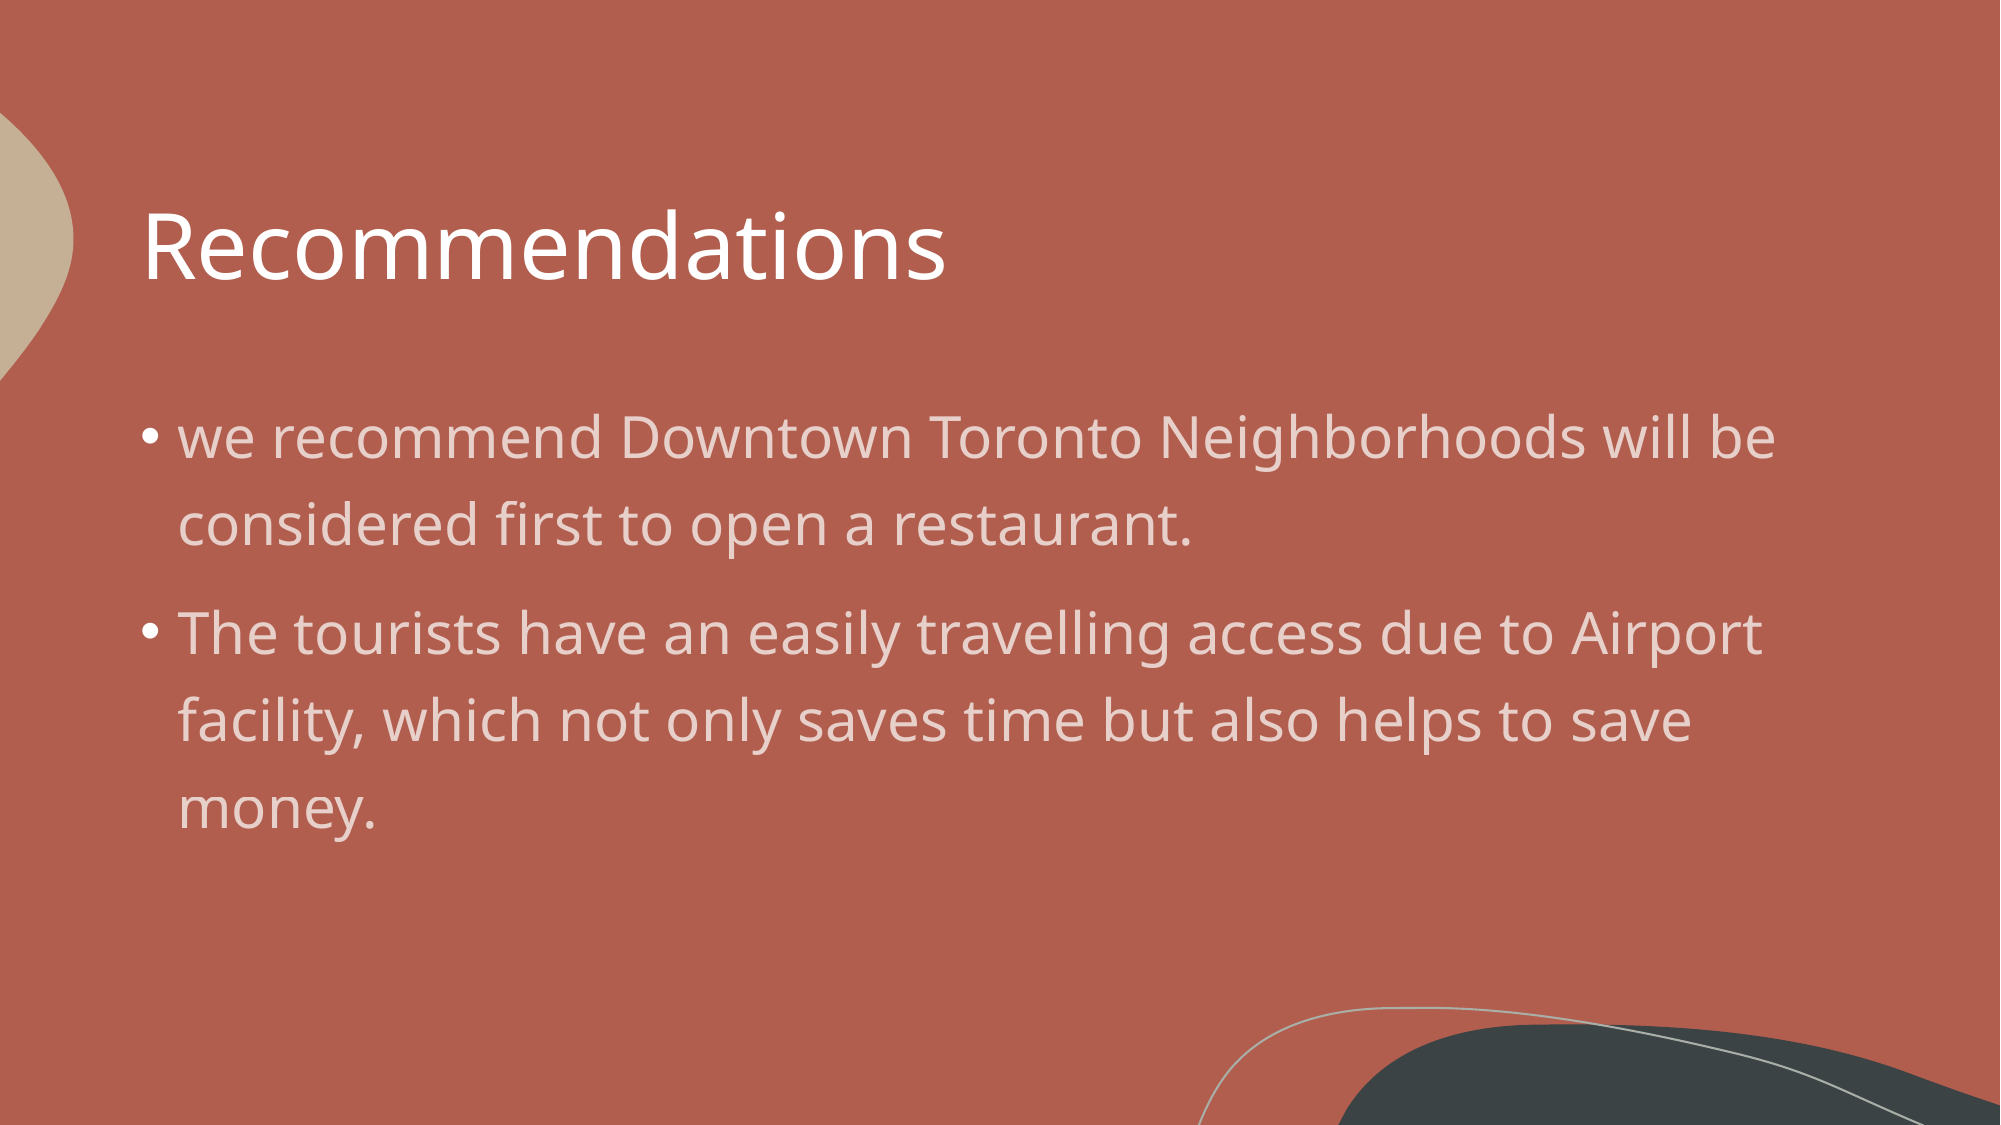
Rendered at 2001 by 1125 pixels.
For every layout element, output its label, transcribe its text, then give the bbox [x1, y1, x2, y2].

title Recommendations [125, 125, 1875, 375]
list we recommend Downtown Toronto Neighborhoods will be considered first to open a restaurant. The tourists have an easily travelling access due to Airport facility, which not only saves time but also helps to save money. [125, 375, 1875, 1002]
